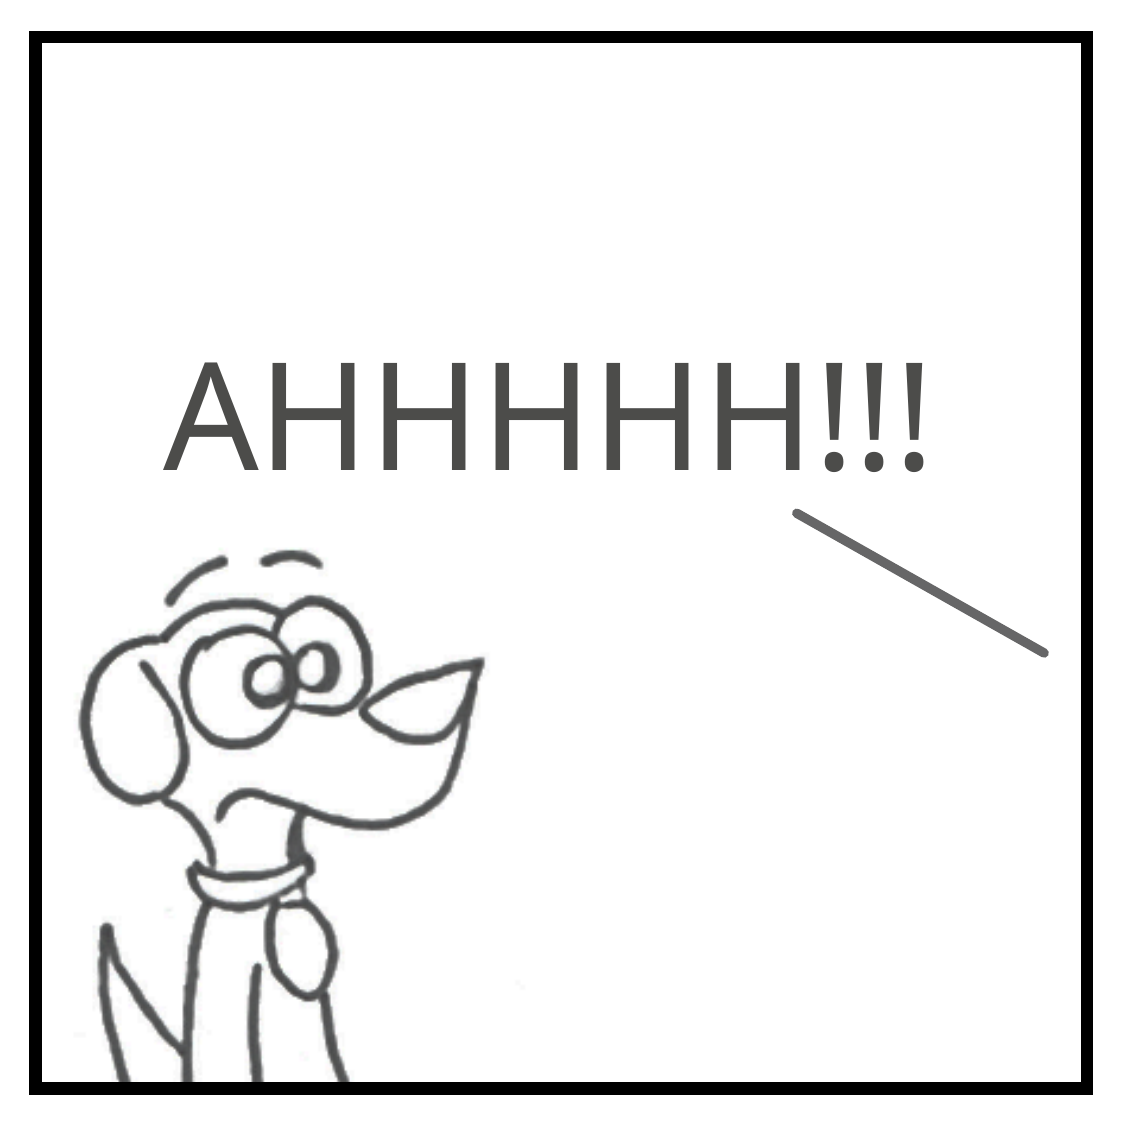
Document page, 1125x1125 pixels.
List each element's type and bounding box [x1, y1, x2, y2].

text_box [34, 36, 1088, 1089]
text_box [36, 313, 1045, 1086]
